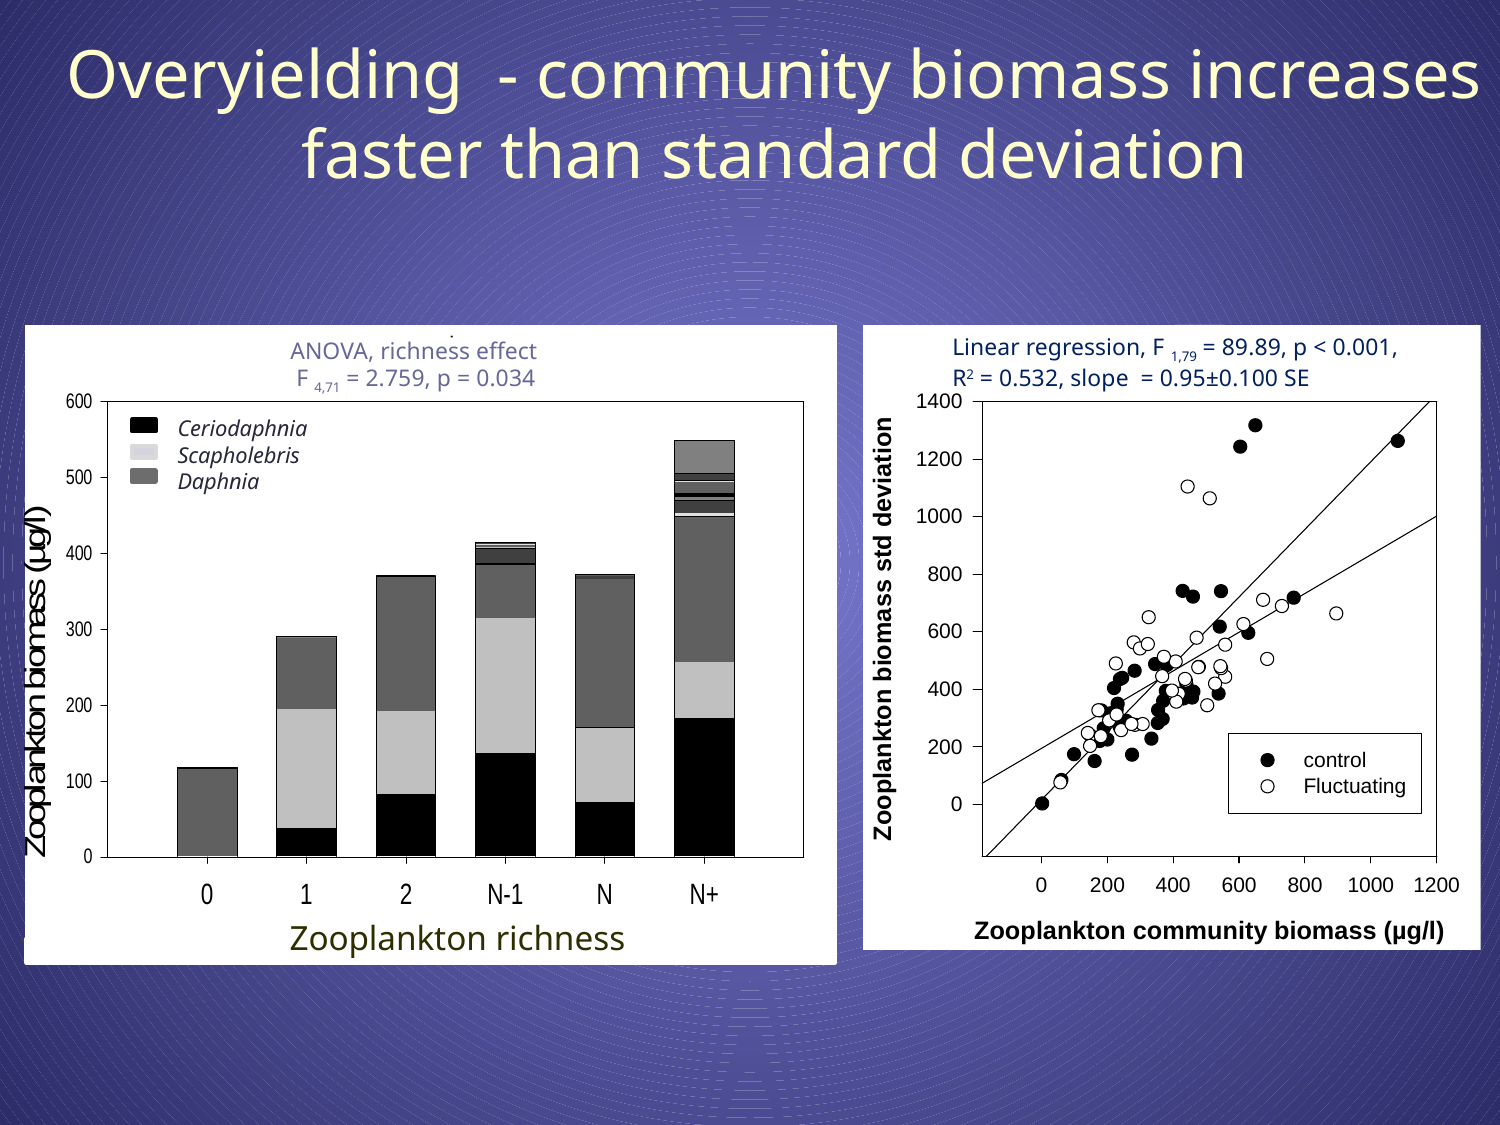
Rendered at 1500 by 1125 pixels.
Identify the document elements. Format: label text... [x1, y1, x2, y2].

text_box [862, 324, 1481, 951]
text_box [24, 324, 838, 963]
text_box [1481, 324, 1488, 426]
text_box Overyielding - community biomass increases faster than standard deviation [24, 24, 1500, 200]
